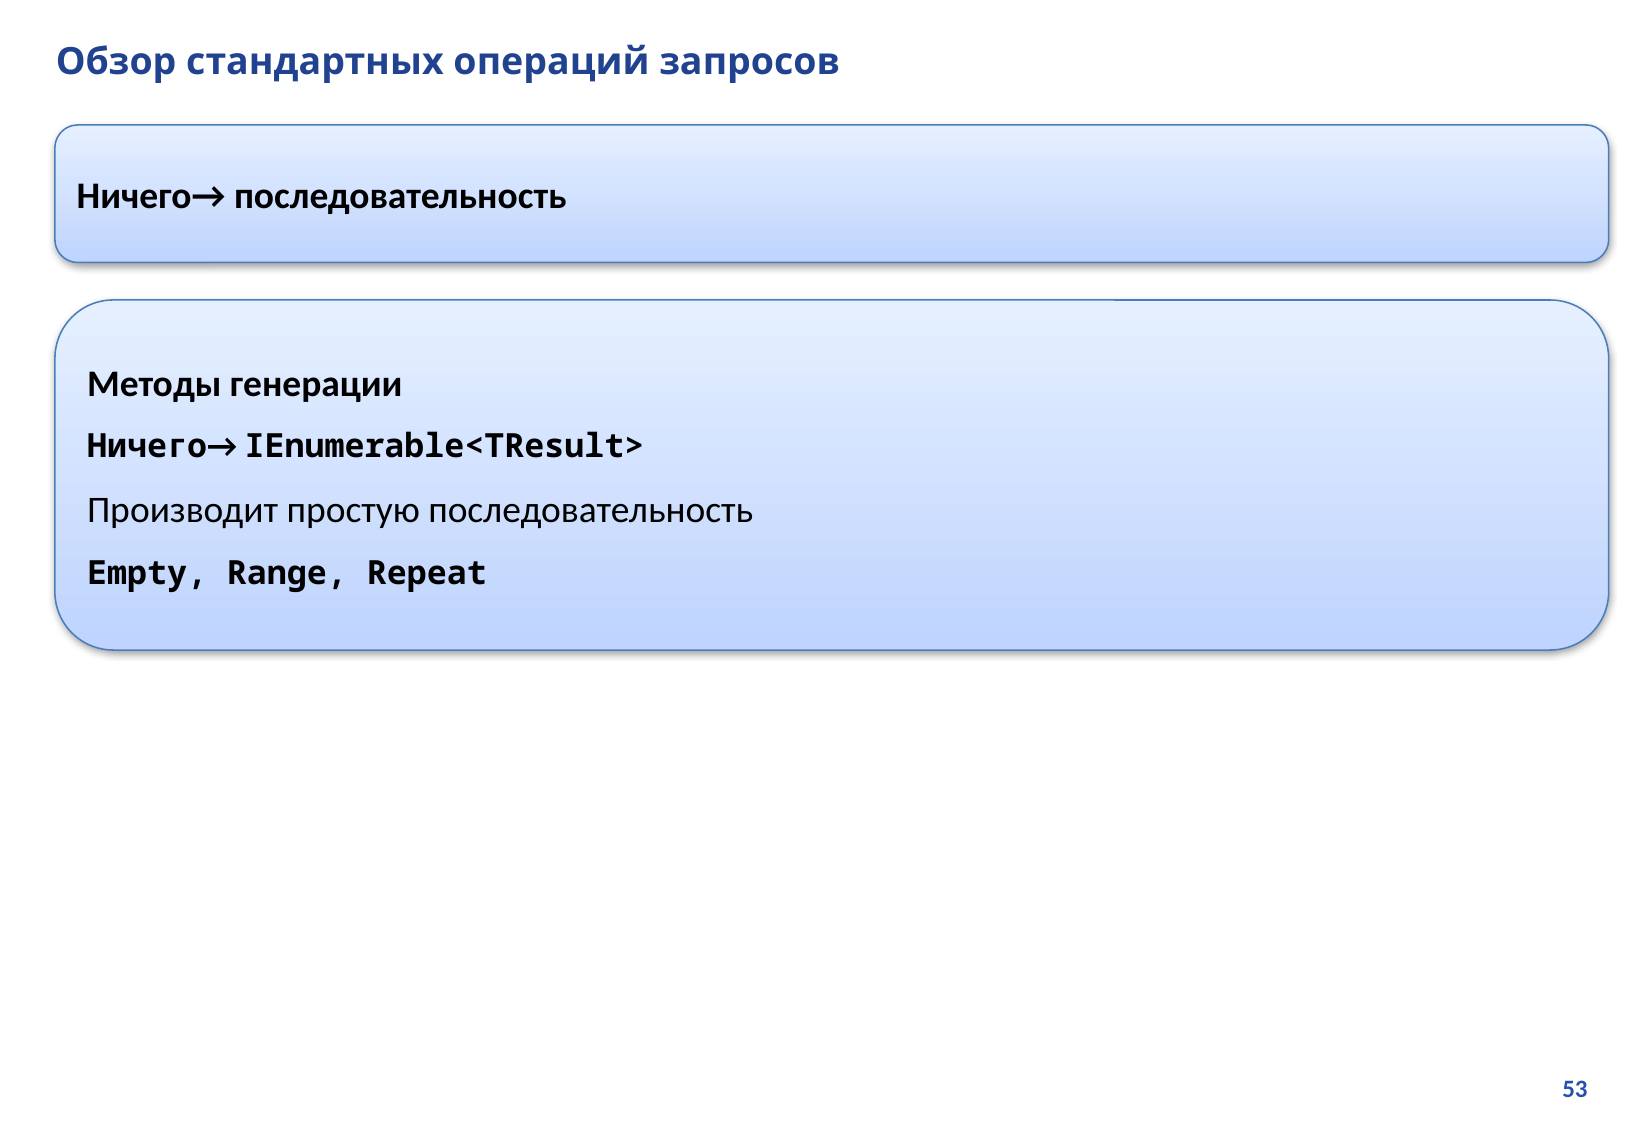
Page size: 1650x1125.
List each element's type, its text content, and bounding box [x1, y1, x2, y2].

title Обзор стандартных операций запросов [40, 29, 1616, 90]
text_box Ничего→ последовательность [54, 124, 1610, 264]
text_box Методы генерации Ничего→ IEnumerable<TResult> Производит простую последовательность Empty, Range, Repeat [54, 299, 1610, 651]
